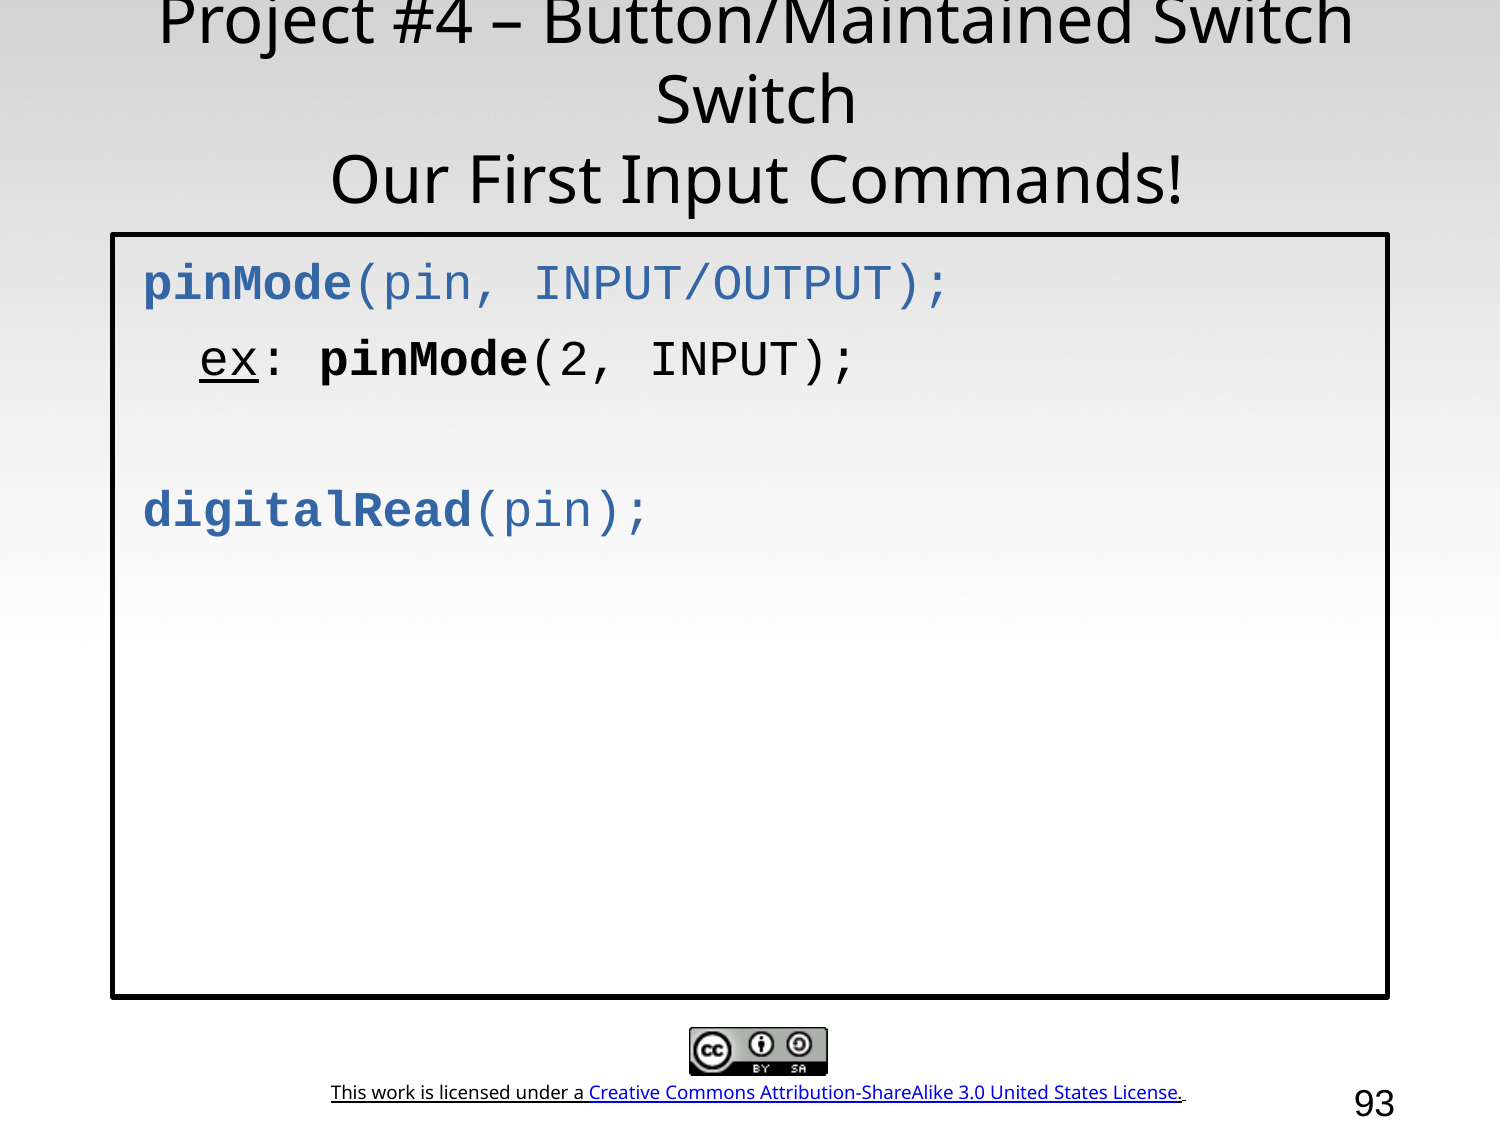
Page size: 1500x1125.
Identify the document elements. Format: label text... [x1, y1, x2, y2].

picture [0, 0, 1500, 1125]
list pinMode(pin, INPUT/OUTPUT); ex: pinMode(2, INPUT); digitalRead(pin); [112, 234, 1388, 997]
title Project #4 – Button/Maintained Switch Switch Our First Input Commands! [75, 2, 1440, 190]
